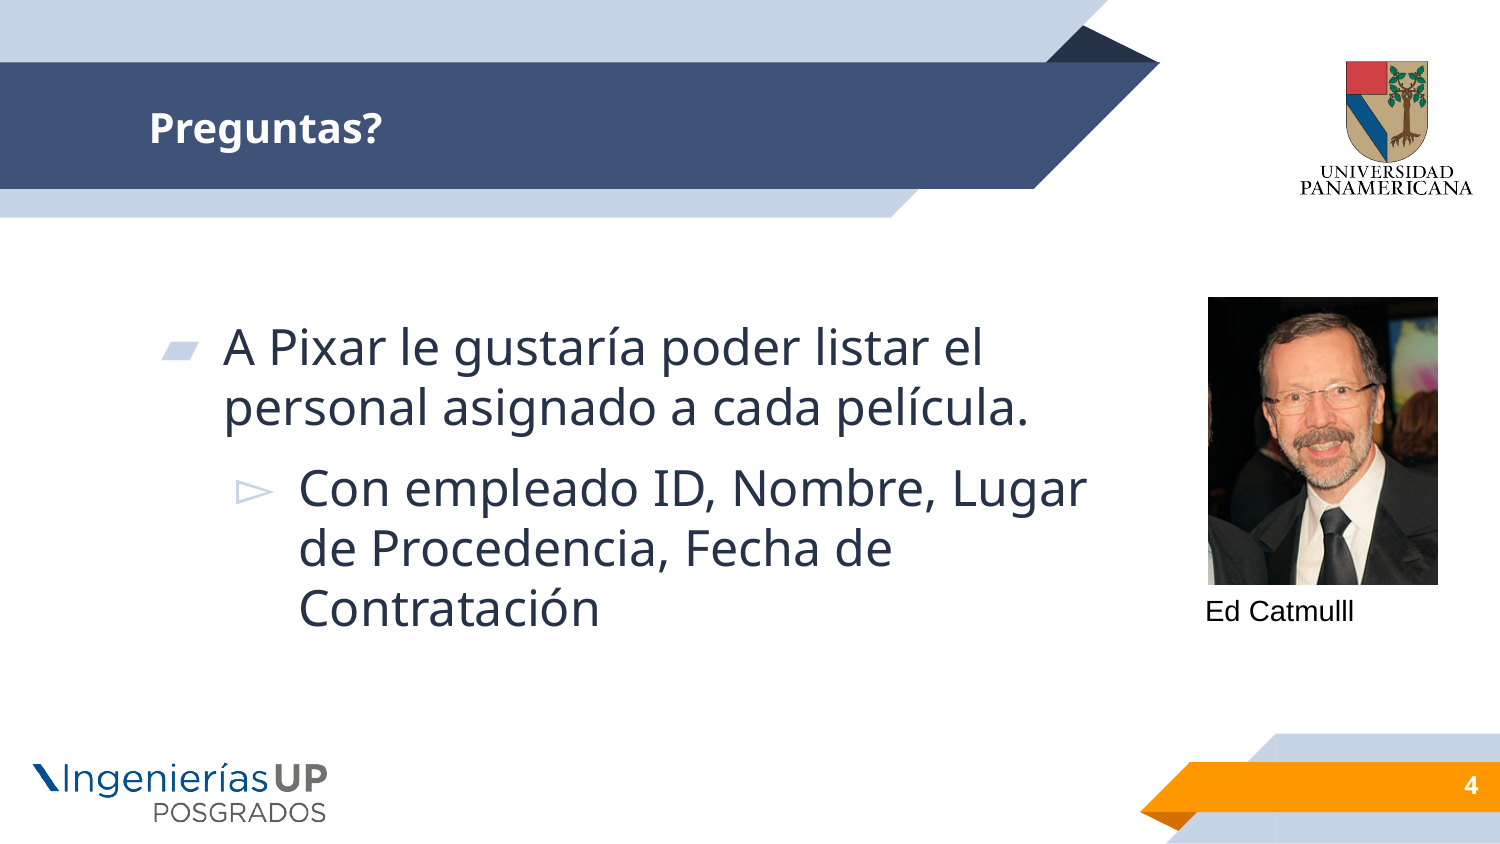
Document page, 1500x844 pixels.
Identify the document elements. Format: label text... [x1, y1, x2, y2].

picture [15, 737, 344, 844]
slide_number 4 [1249, 760, 1494, 813]
text_box Ed Catmulll [1190, 584, 1370, 635]
title Preguntas? [133, 64, 1035, 190]
picture [1208, 297, 1439, 586]
picture [1286, 44, 1490, 210]
list A Pixar le gustaría poder listar el personal asignado a cada película. Con empleado ID, Nombre, Lugar de Procedencia, Fecha de Contratación [133, 217, 1140, 734]
